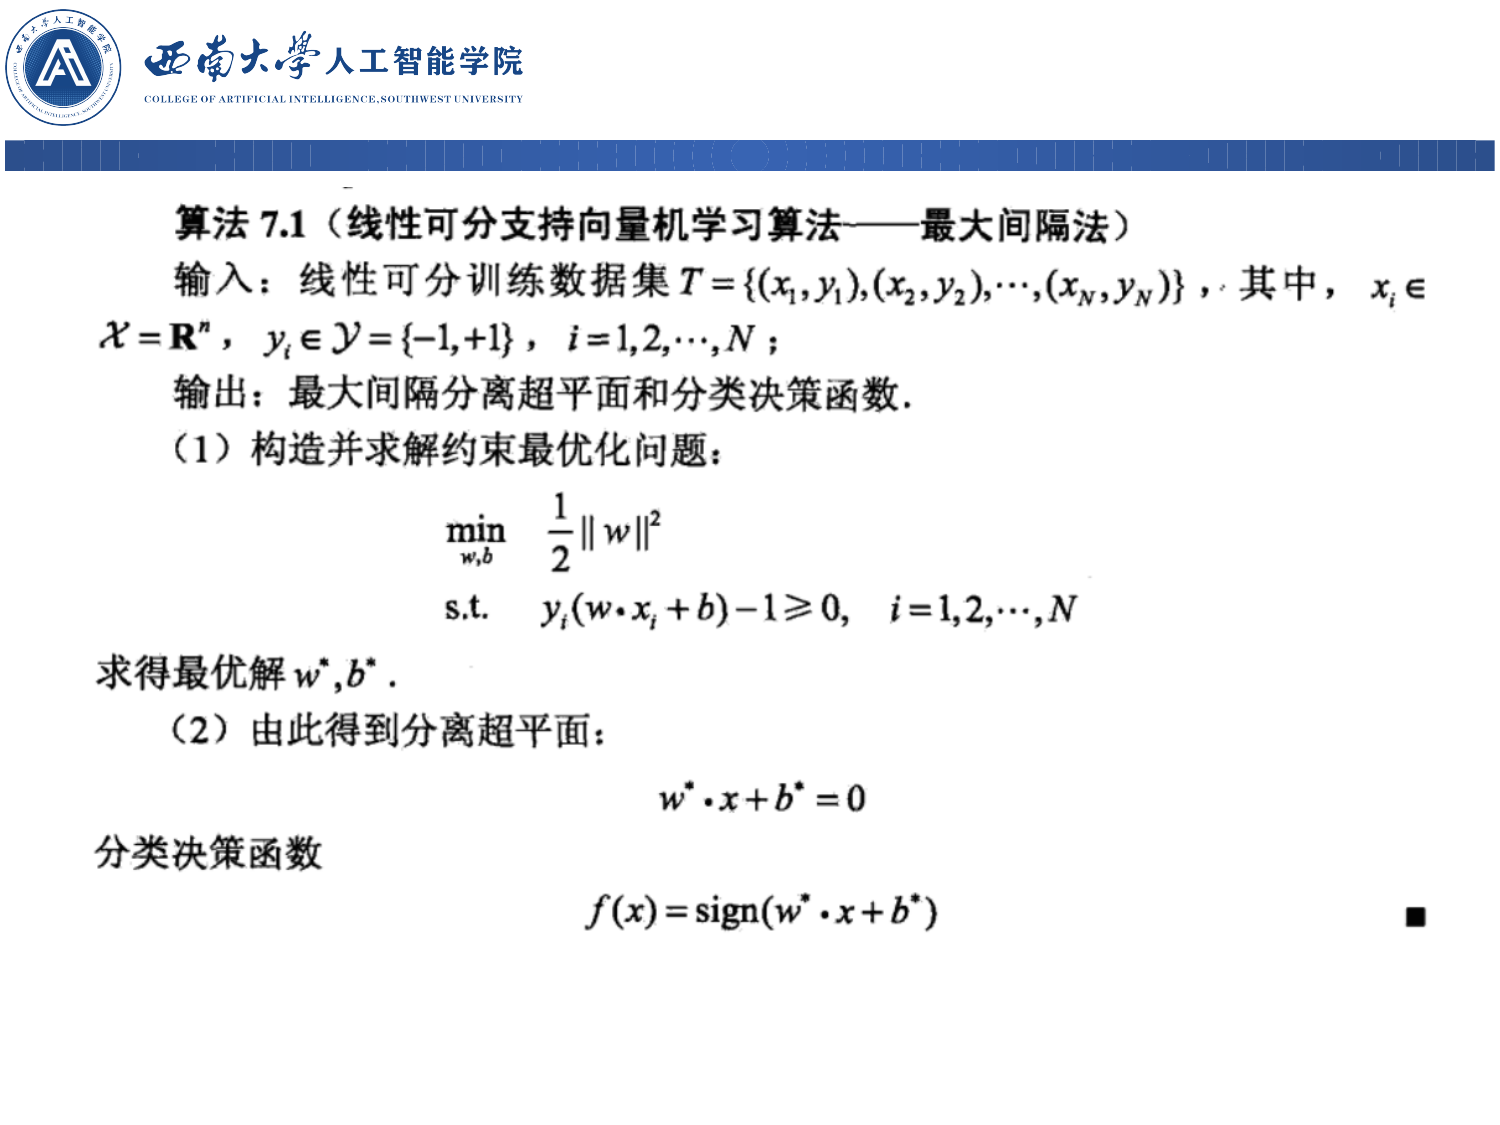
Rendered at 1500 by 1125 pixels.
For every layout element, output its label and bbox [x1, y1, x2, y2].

text_box [4, 139, 1496, 172]
picture [5, 9, 523, 126]
picture [0, 187, 1500, 938]
